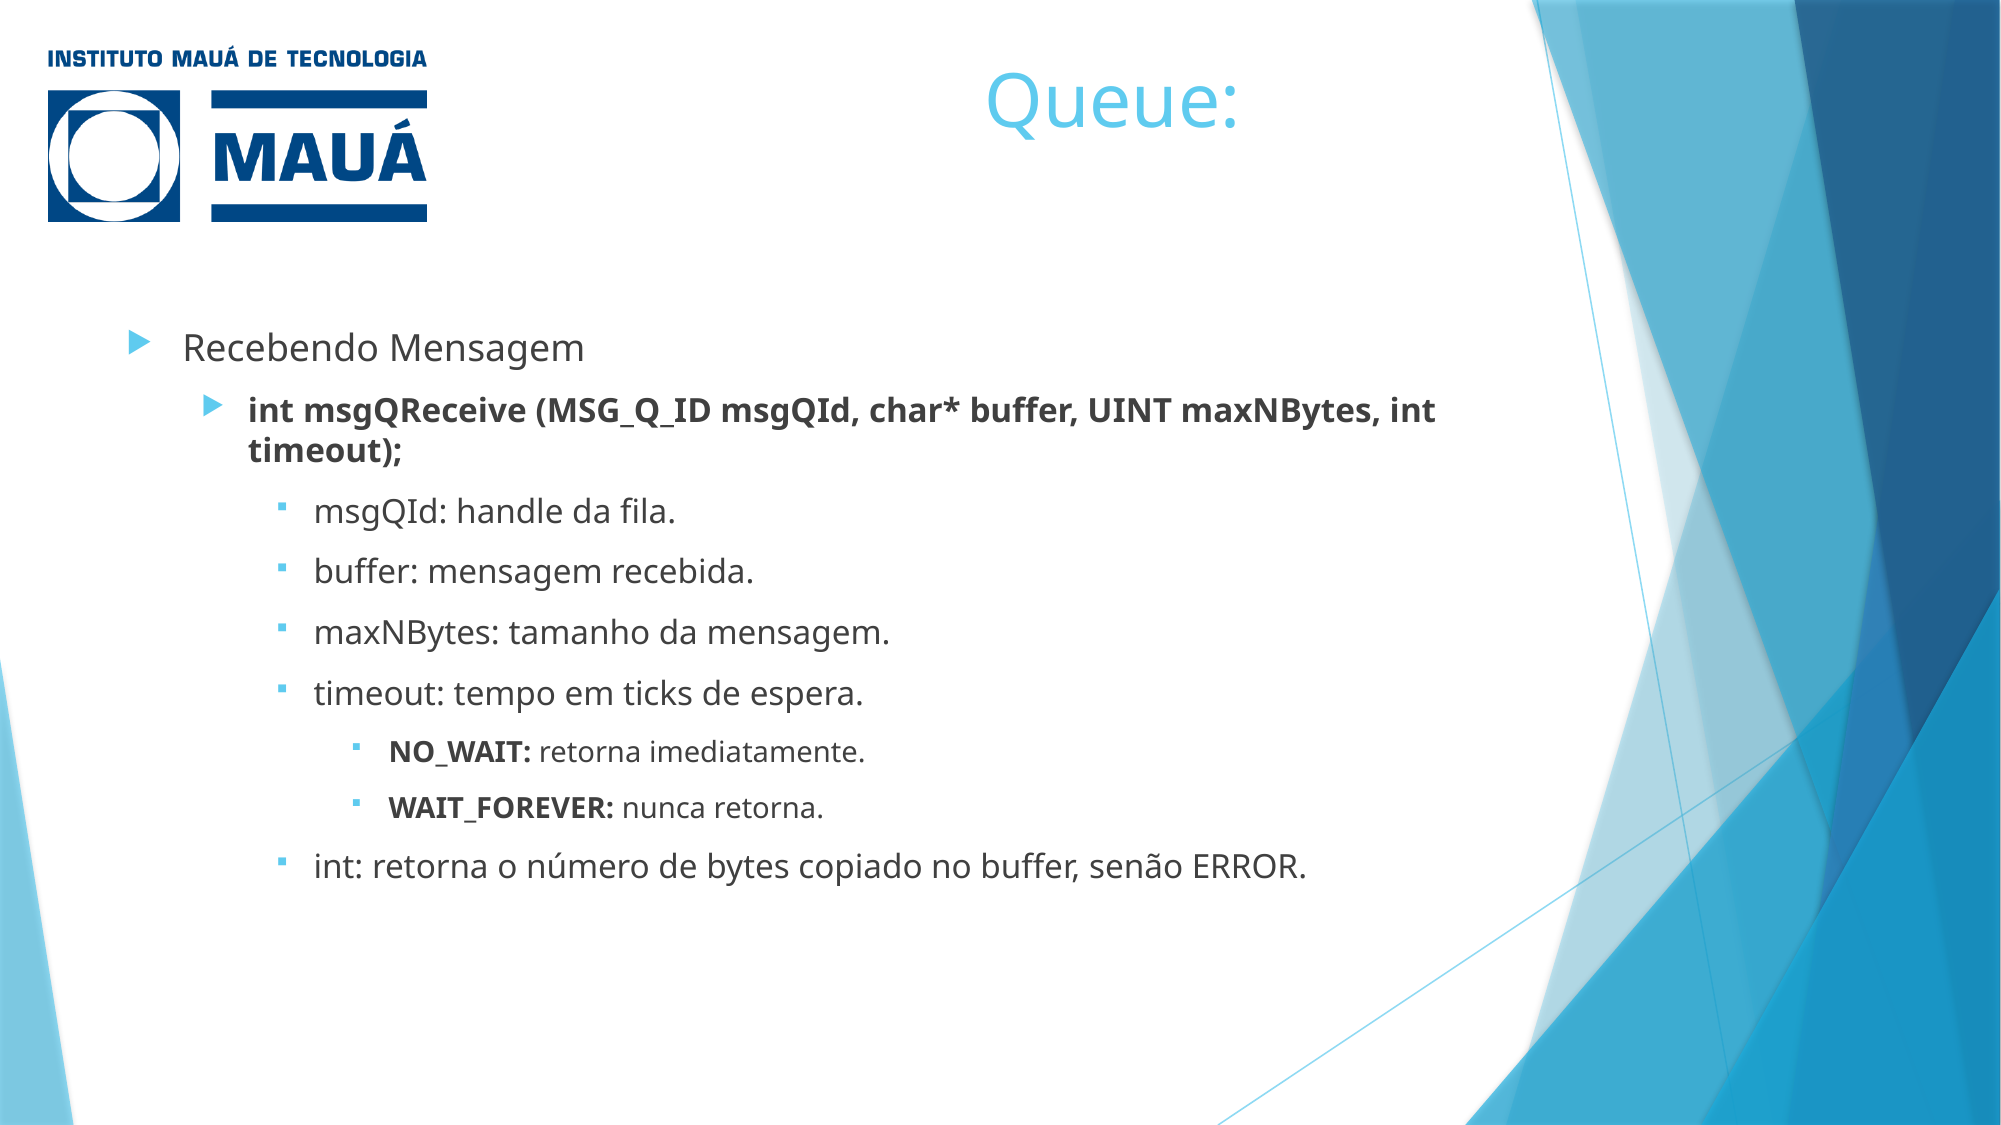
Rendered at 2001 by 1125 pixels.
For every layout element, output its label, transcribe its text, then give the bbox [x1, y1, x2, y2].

list Recebendo Mensagem int msgQReceive (MSG_Q_ID msgQId, char* buffer, UINT maxNBytes, int timeout); msgQId: handle da fila. buffer: mensagem recebida. maxNBytes: tamanho da mensagem. timeout: tempo em ticks de espera. NO_WAIT: retorna imediatamente. WAIT_FOREVER: nunca retorna. int: retorna o número de bytes copiado no buffer, senão ERROR. [111, 316, 1522, 1031]
text_box Queue: [970, 45, 1518, 106]
picture [47, 44, 428, 223]
